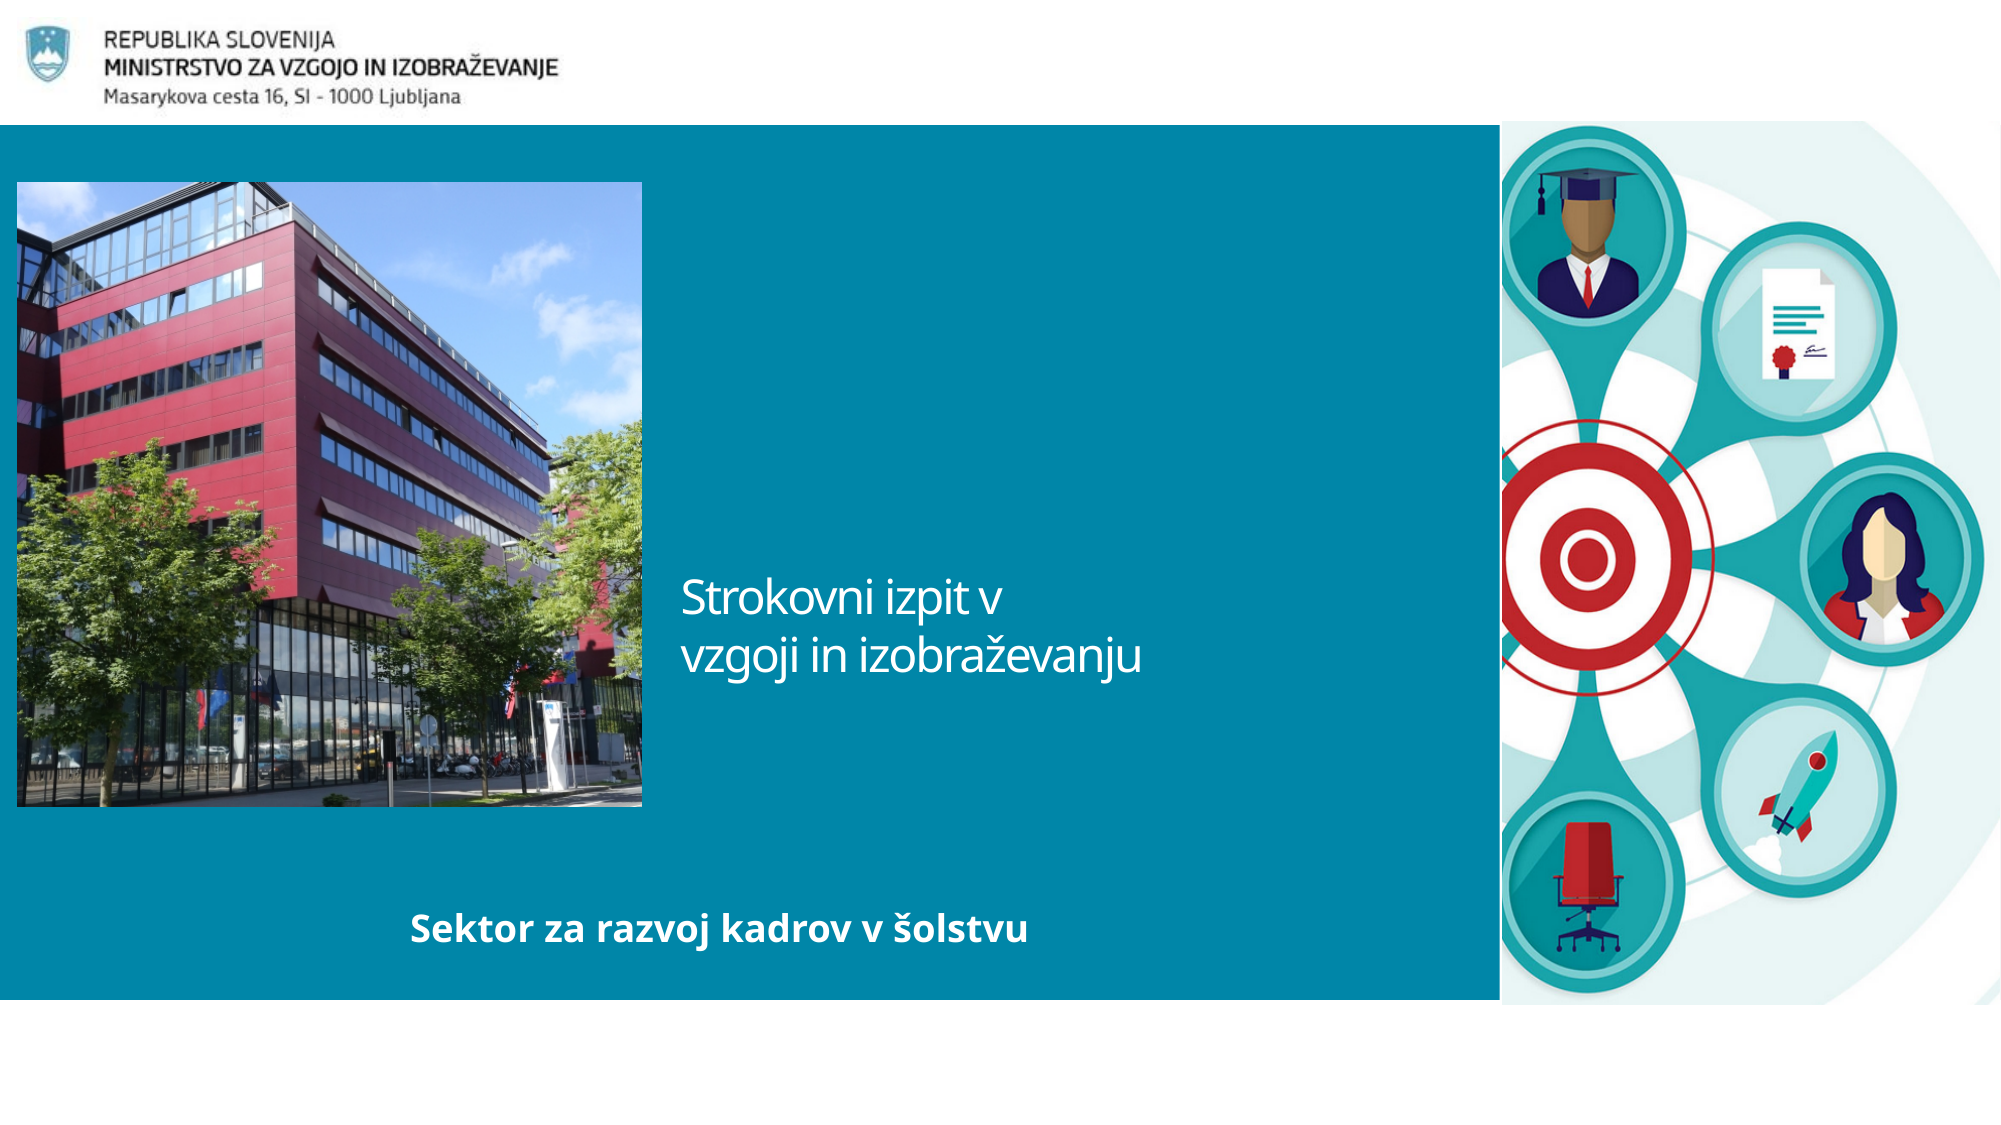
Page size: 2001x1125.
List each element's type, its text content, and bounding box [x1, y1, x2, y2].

title Strokovni izpit v vzgoji in izobraževanju [665, 213, 1425, 747]
picture [16, 17, 565, 118]
subtitle Sektor za razvoj kadrov v šolstvu [395, 844, 1497, 959]
picture [18, 183, 641, 806]
picture [1502, 121, 2000, 1005]
